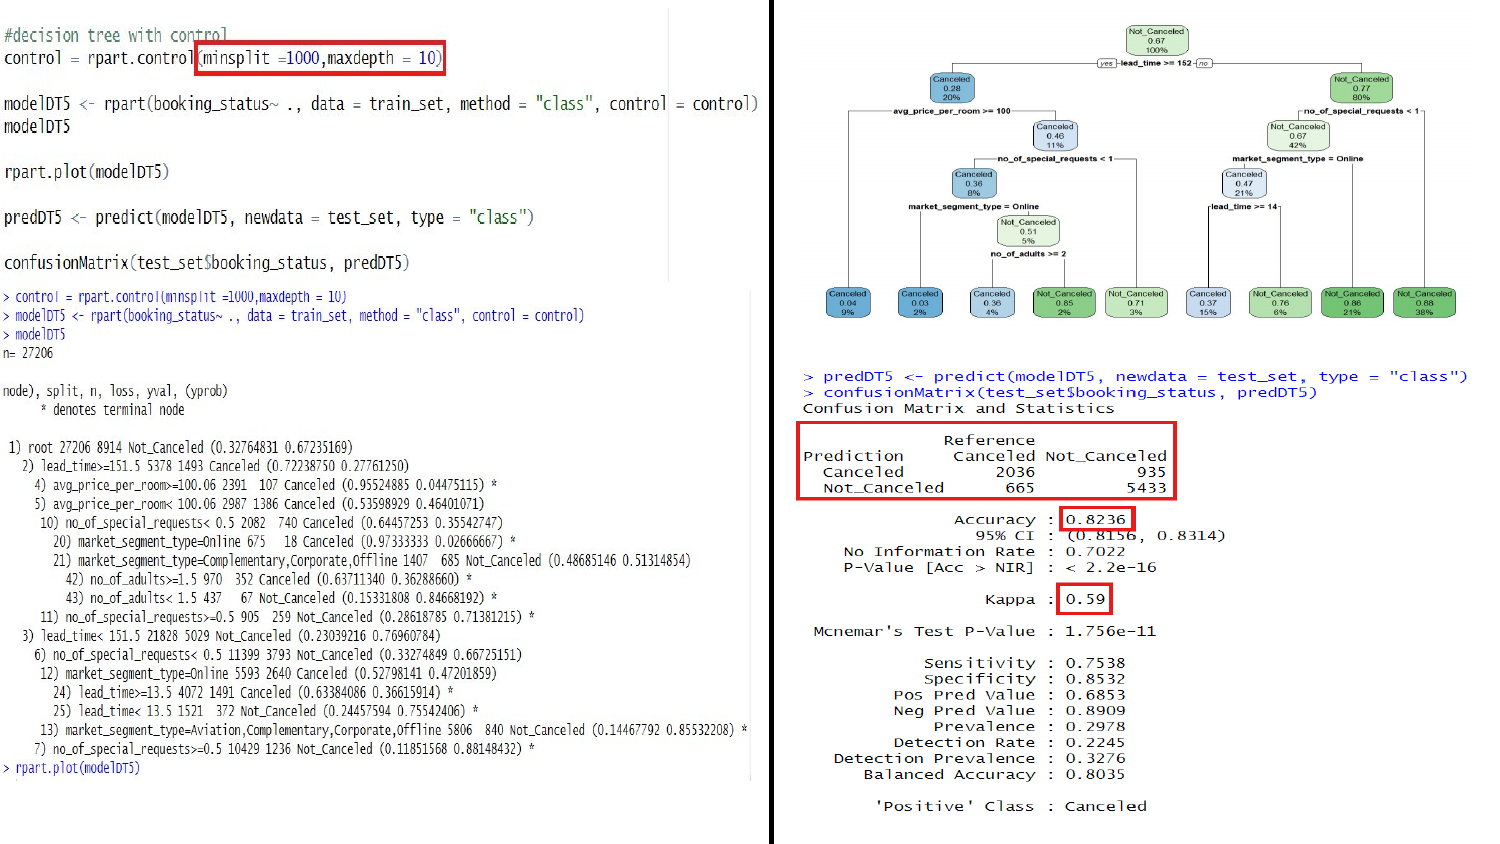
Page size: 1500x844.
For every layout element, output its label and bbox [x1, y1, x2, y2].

picture [795, 7, 1476, 330]
picture [0, 8, 763, 283]
picture [0, 291, 751, 782]
picture [795, 367, 1475, 821]
